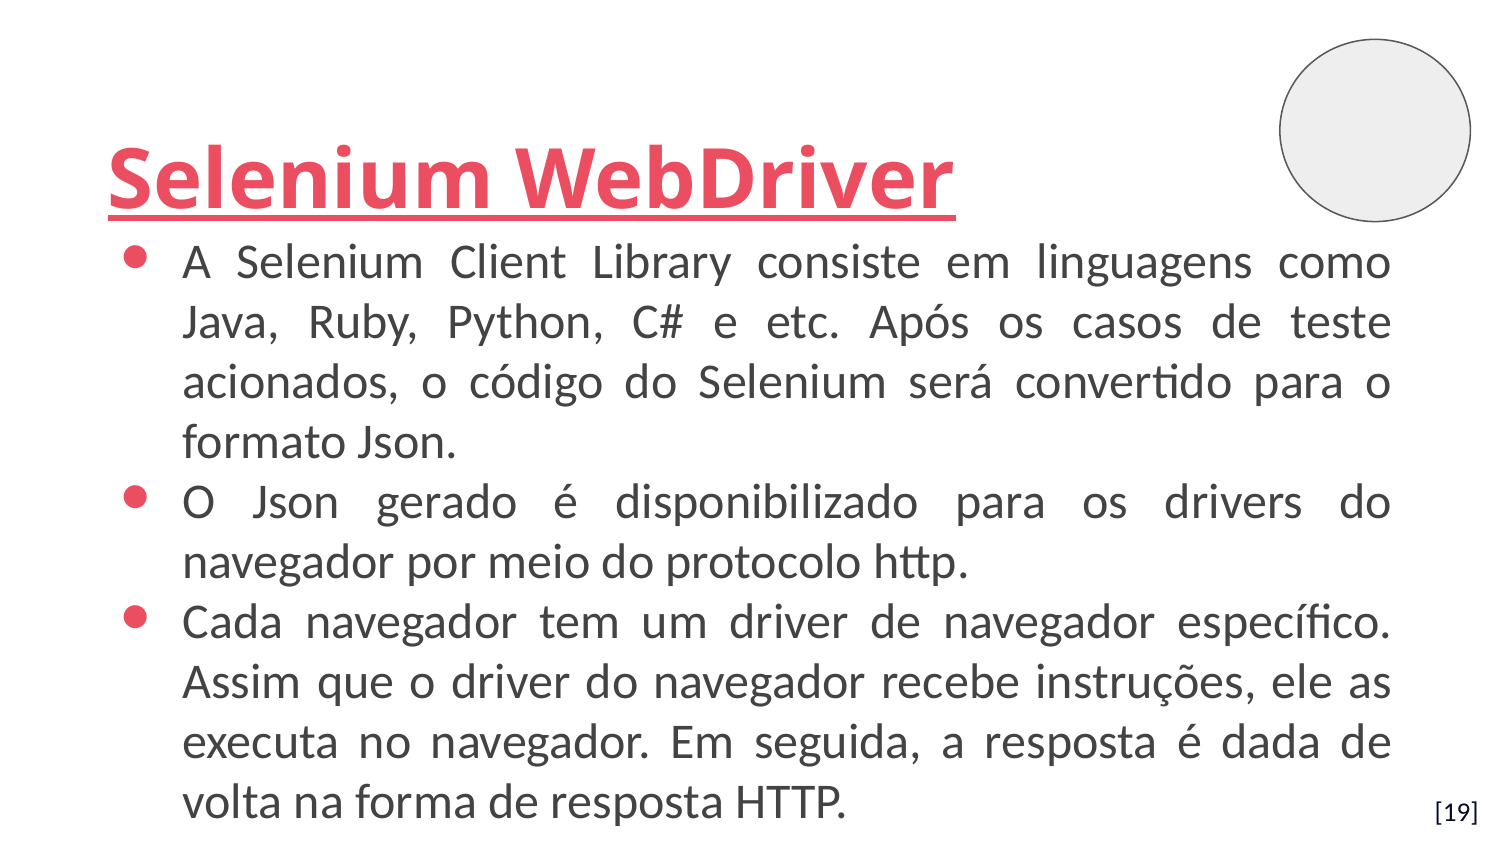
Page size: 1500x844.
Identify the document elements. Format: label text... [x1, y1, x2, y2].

text_box [1279, 39, 1471, 222]
text_box Selenium WebDriver [92, 104, 1408, 243]
text_box A Selenium Client Library consiste em linguagens como Java, Ruby, Python, C# e etc. Após os casos de teste acionados, o código do Selenium será convertido para o formato Json. O Json gerado é disponibilizado para os drivers do navegador por meio do protocolo http. Cada navegador tem um driver de navegador específico. Assim que o driver do navegador recebe instruções, ele as executa no navegador. Em seguida, a resposta é dada de volta na forma de resposta HTTP. [92, 272, 1408, 785]
slide_number [‹#›] [1403, 779, 1494, 844]
